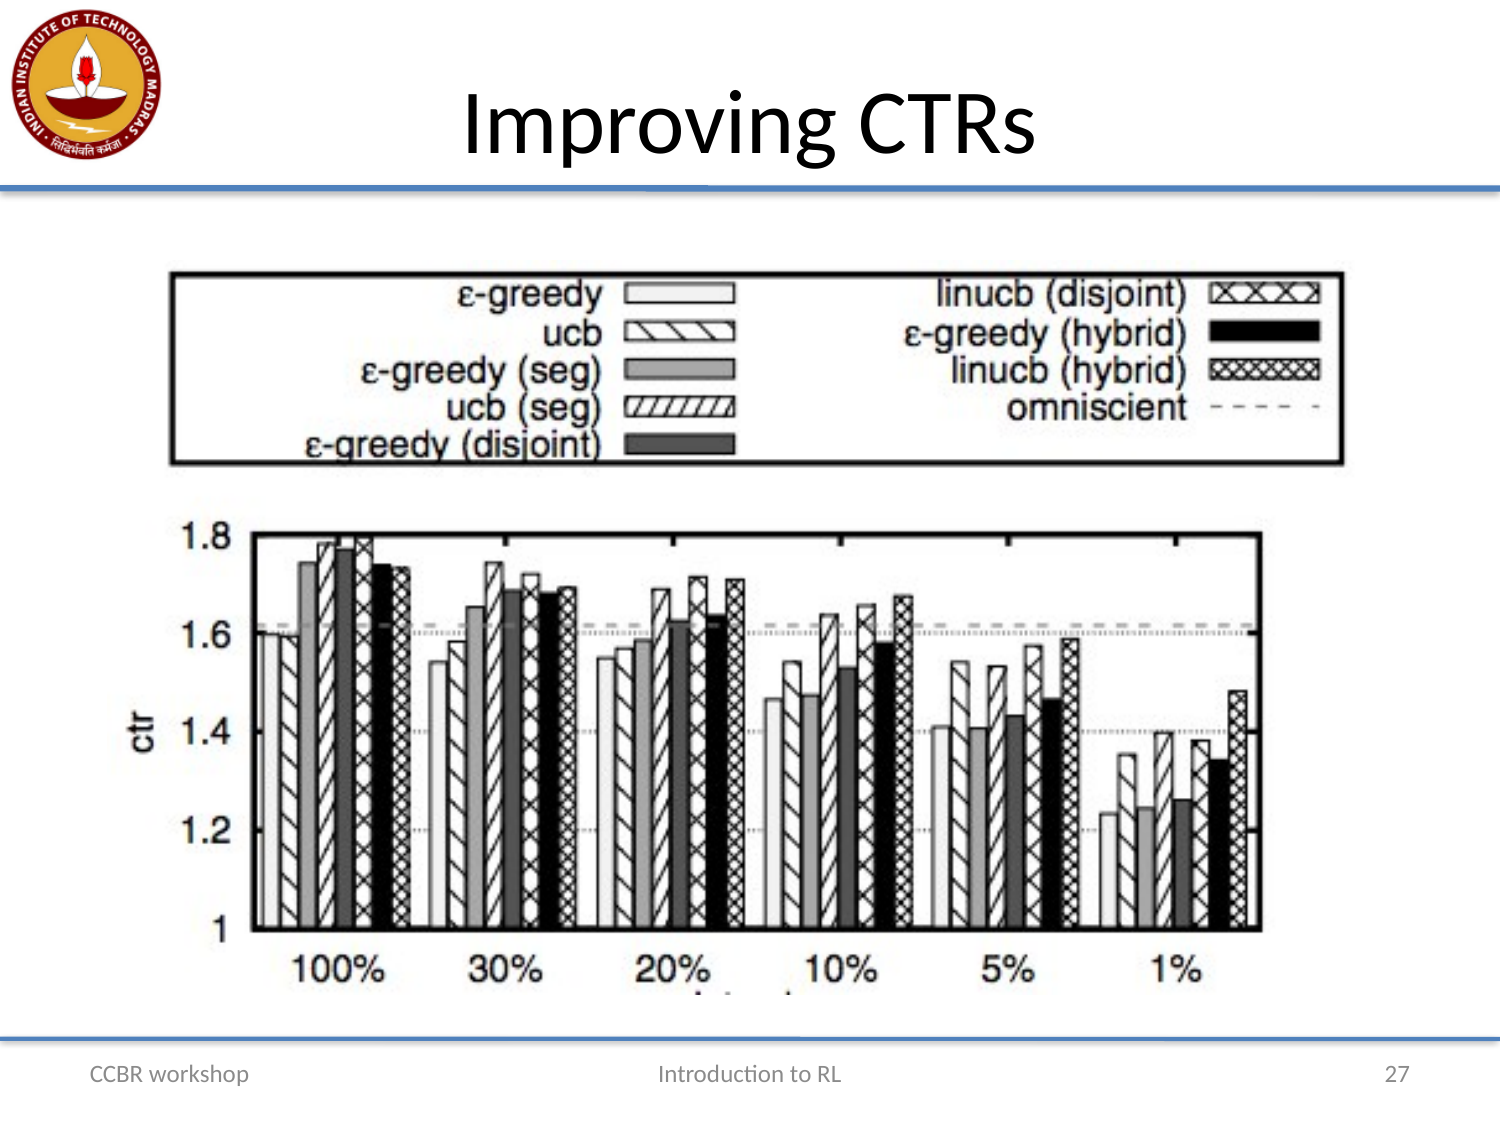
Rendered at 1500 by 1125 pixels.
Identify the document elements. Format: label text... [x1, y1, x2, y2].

picture [0, 0, 172, 172]
footer Introduction to RL [512, 1042, 988, 1103]
title Improving CTRs [74, 44, 1426, 189]
slide_number CCBR workshop [74, 1042, 425, 1103]
slide_number 27 [1075, 1042, 1426, 1103]
picture [107, 260, 1382, 995]
